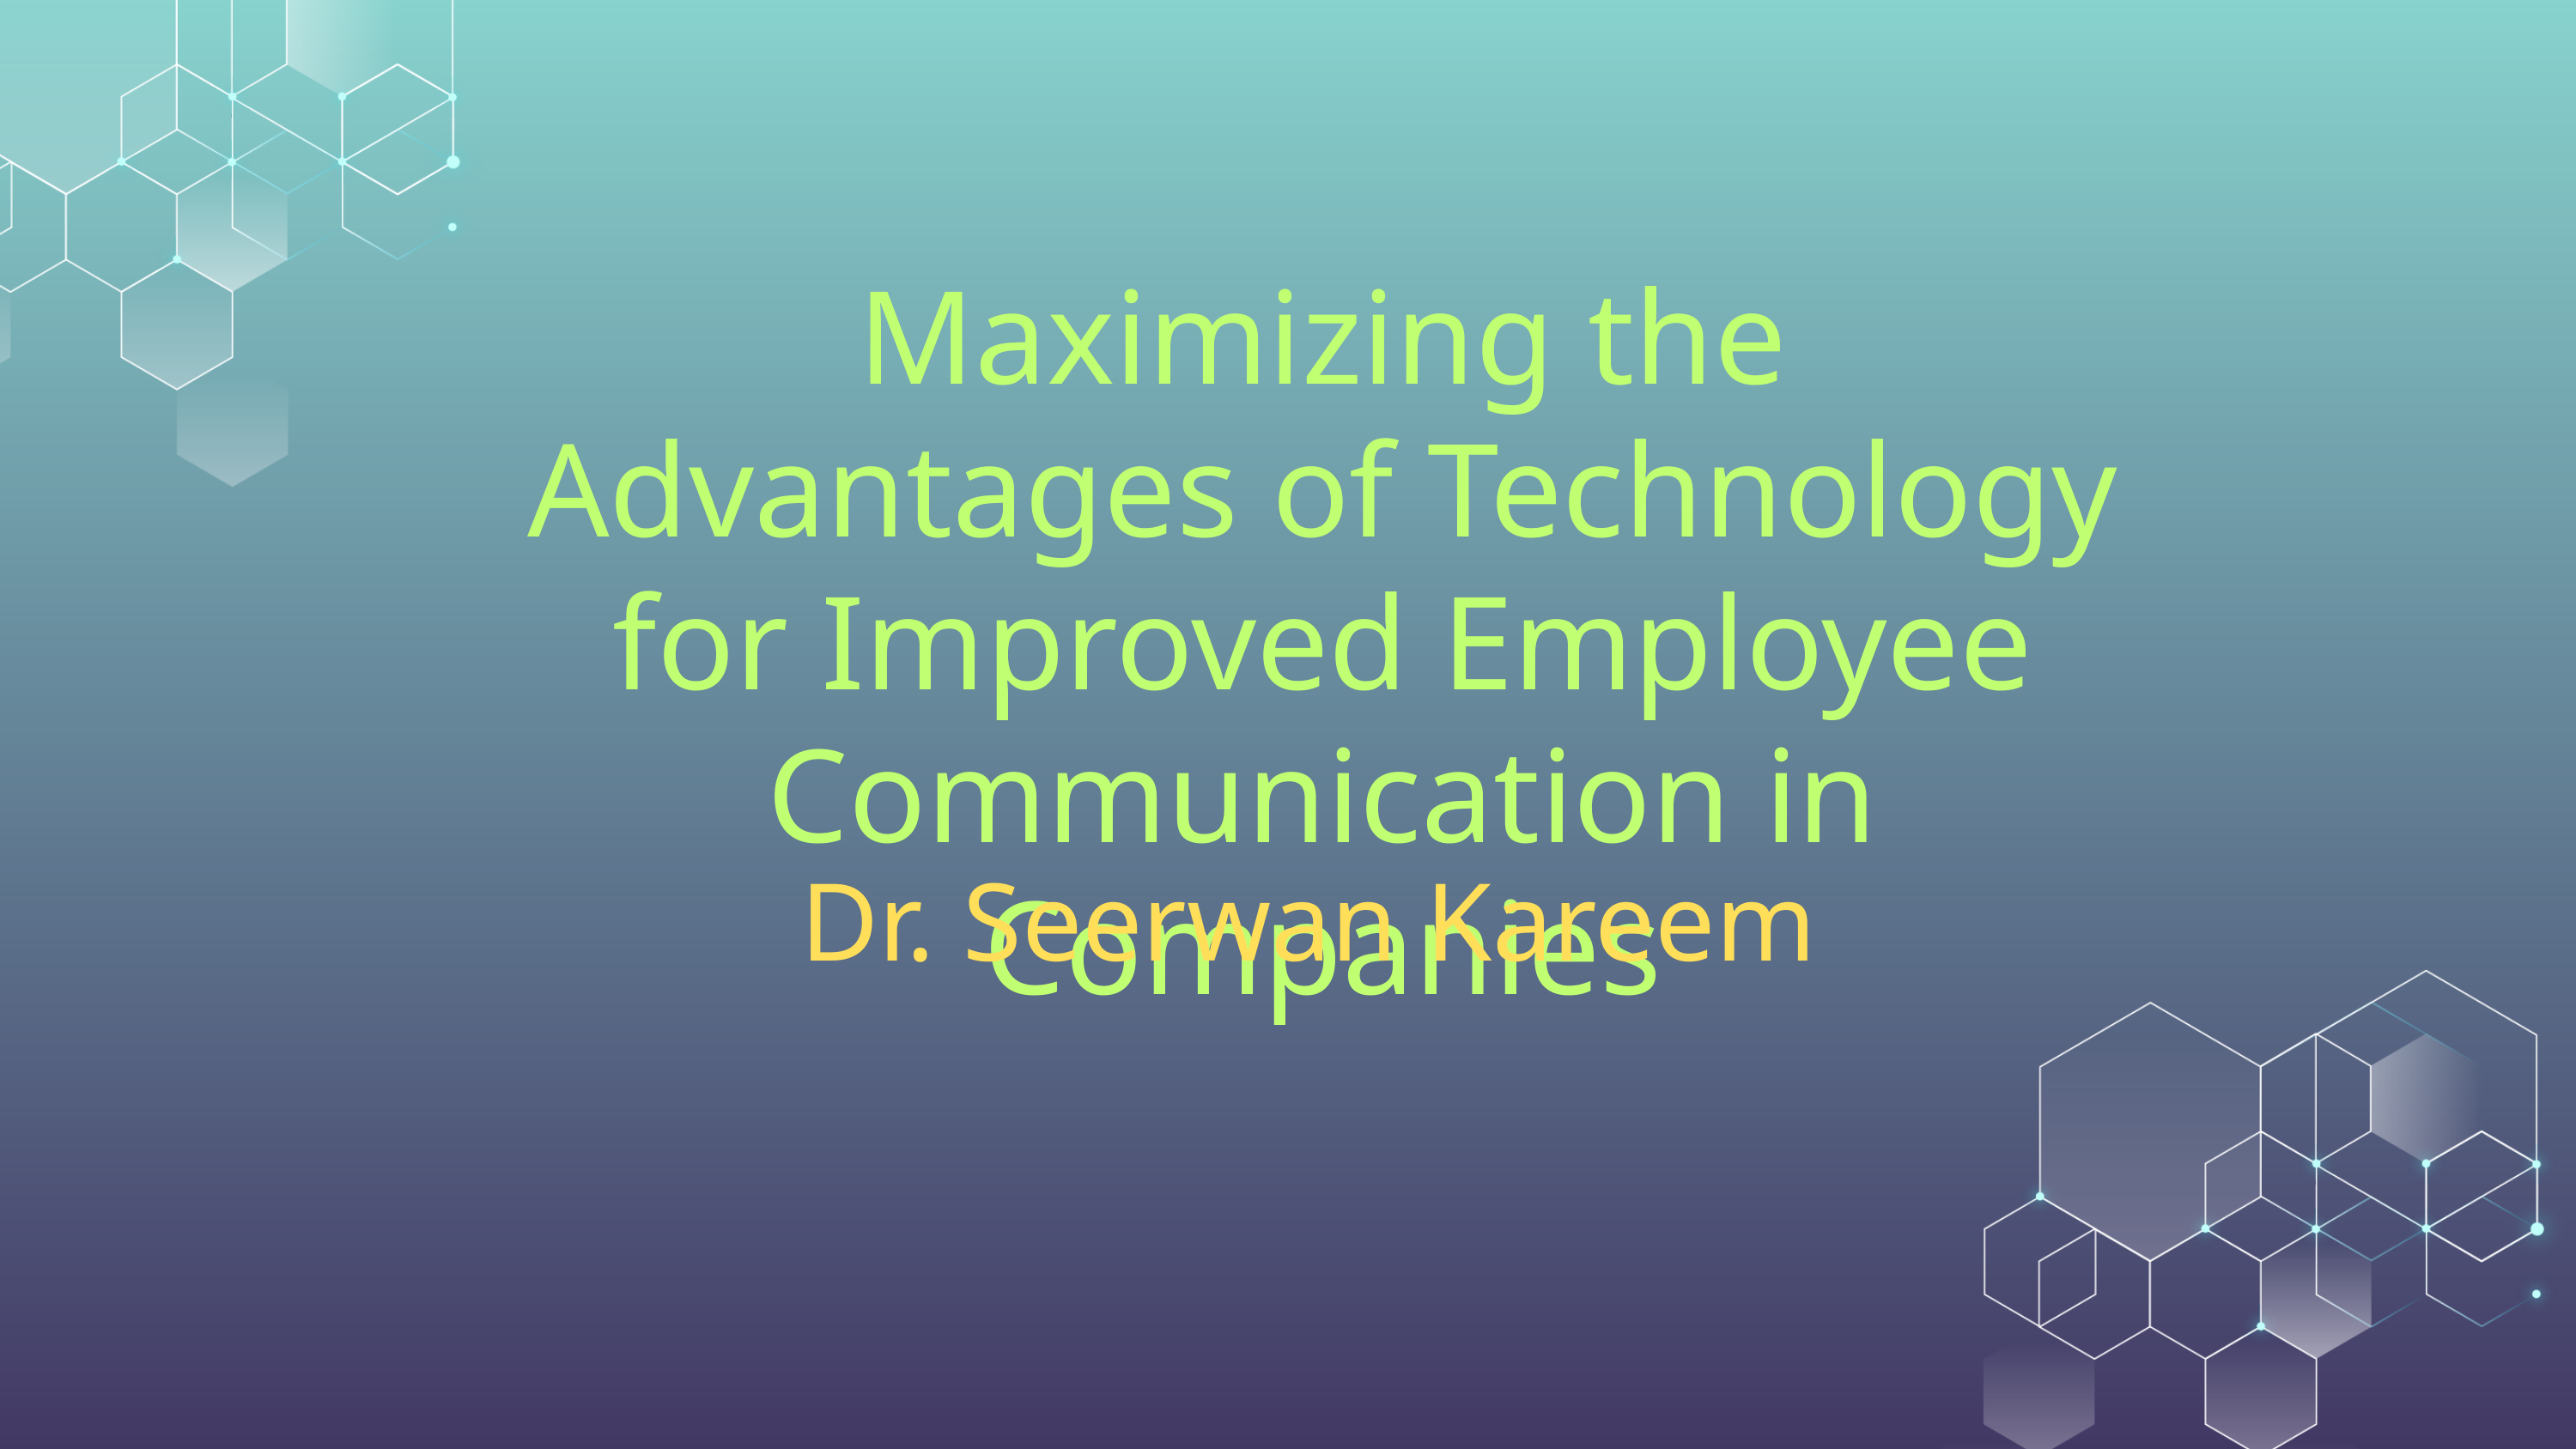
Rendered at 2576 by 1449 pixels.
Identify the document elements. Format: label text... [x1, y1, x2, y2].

text_box Dr. Seerwan Kareem [717, 867, 1929, 984]
text_box [1928, 969, 2576, 1449]
text_box Maximizing the Advantages of Technology for Improved Employee Communication in Companies [492, 258, 2154, 1021]
text_box [0, 0, 493, 488]
